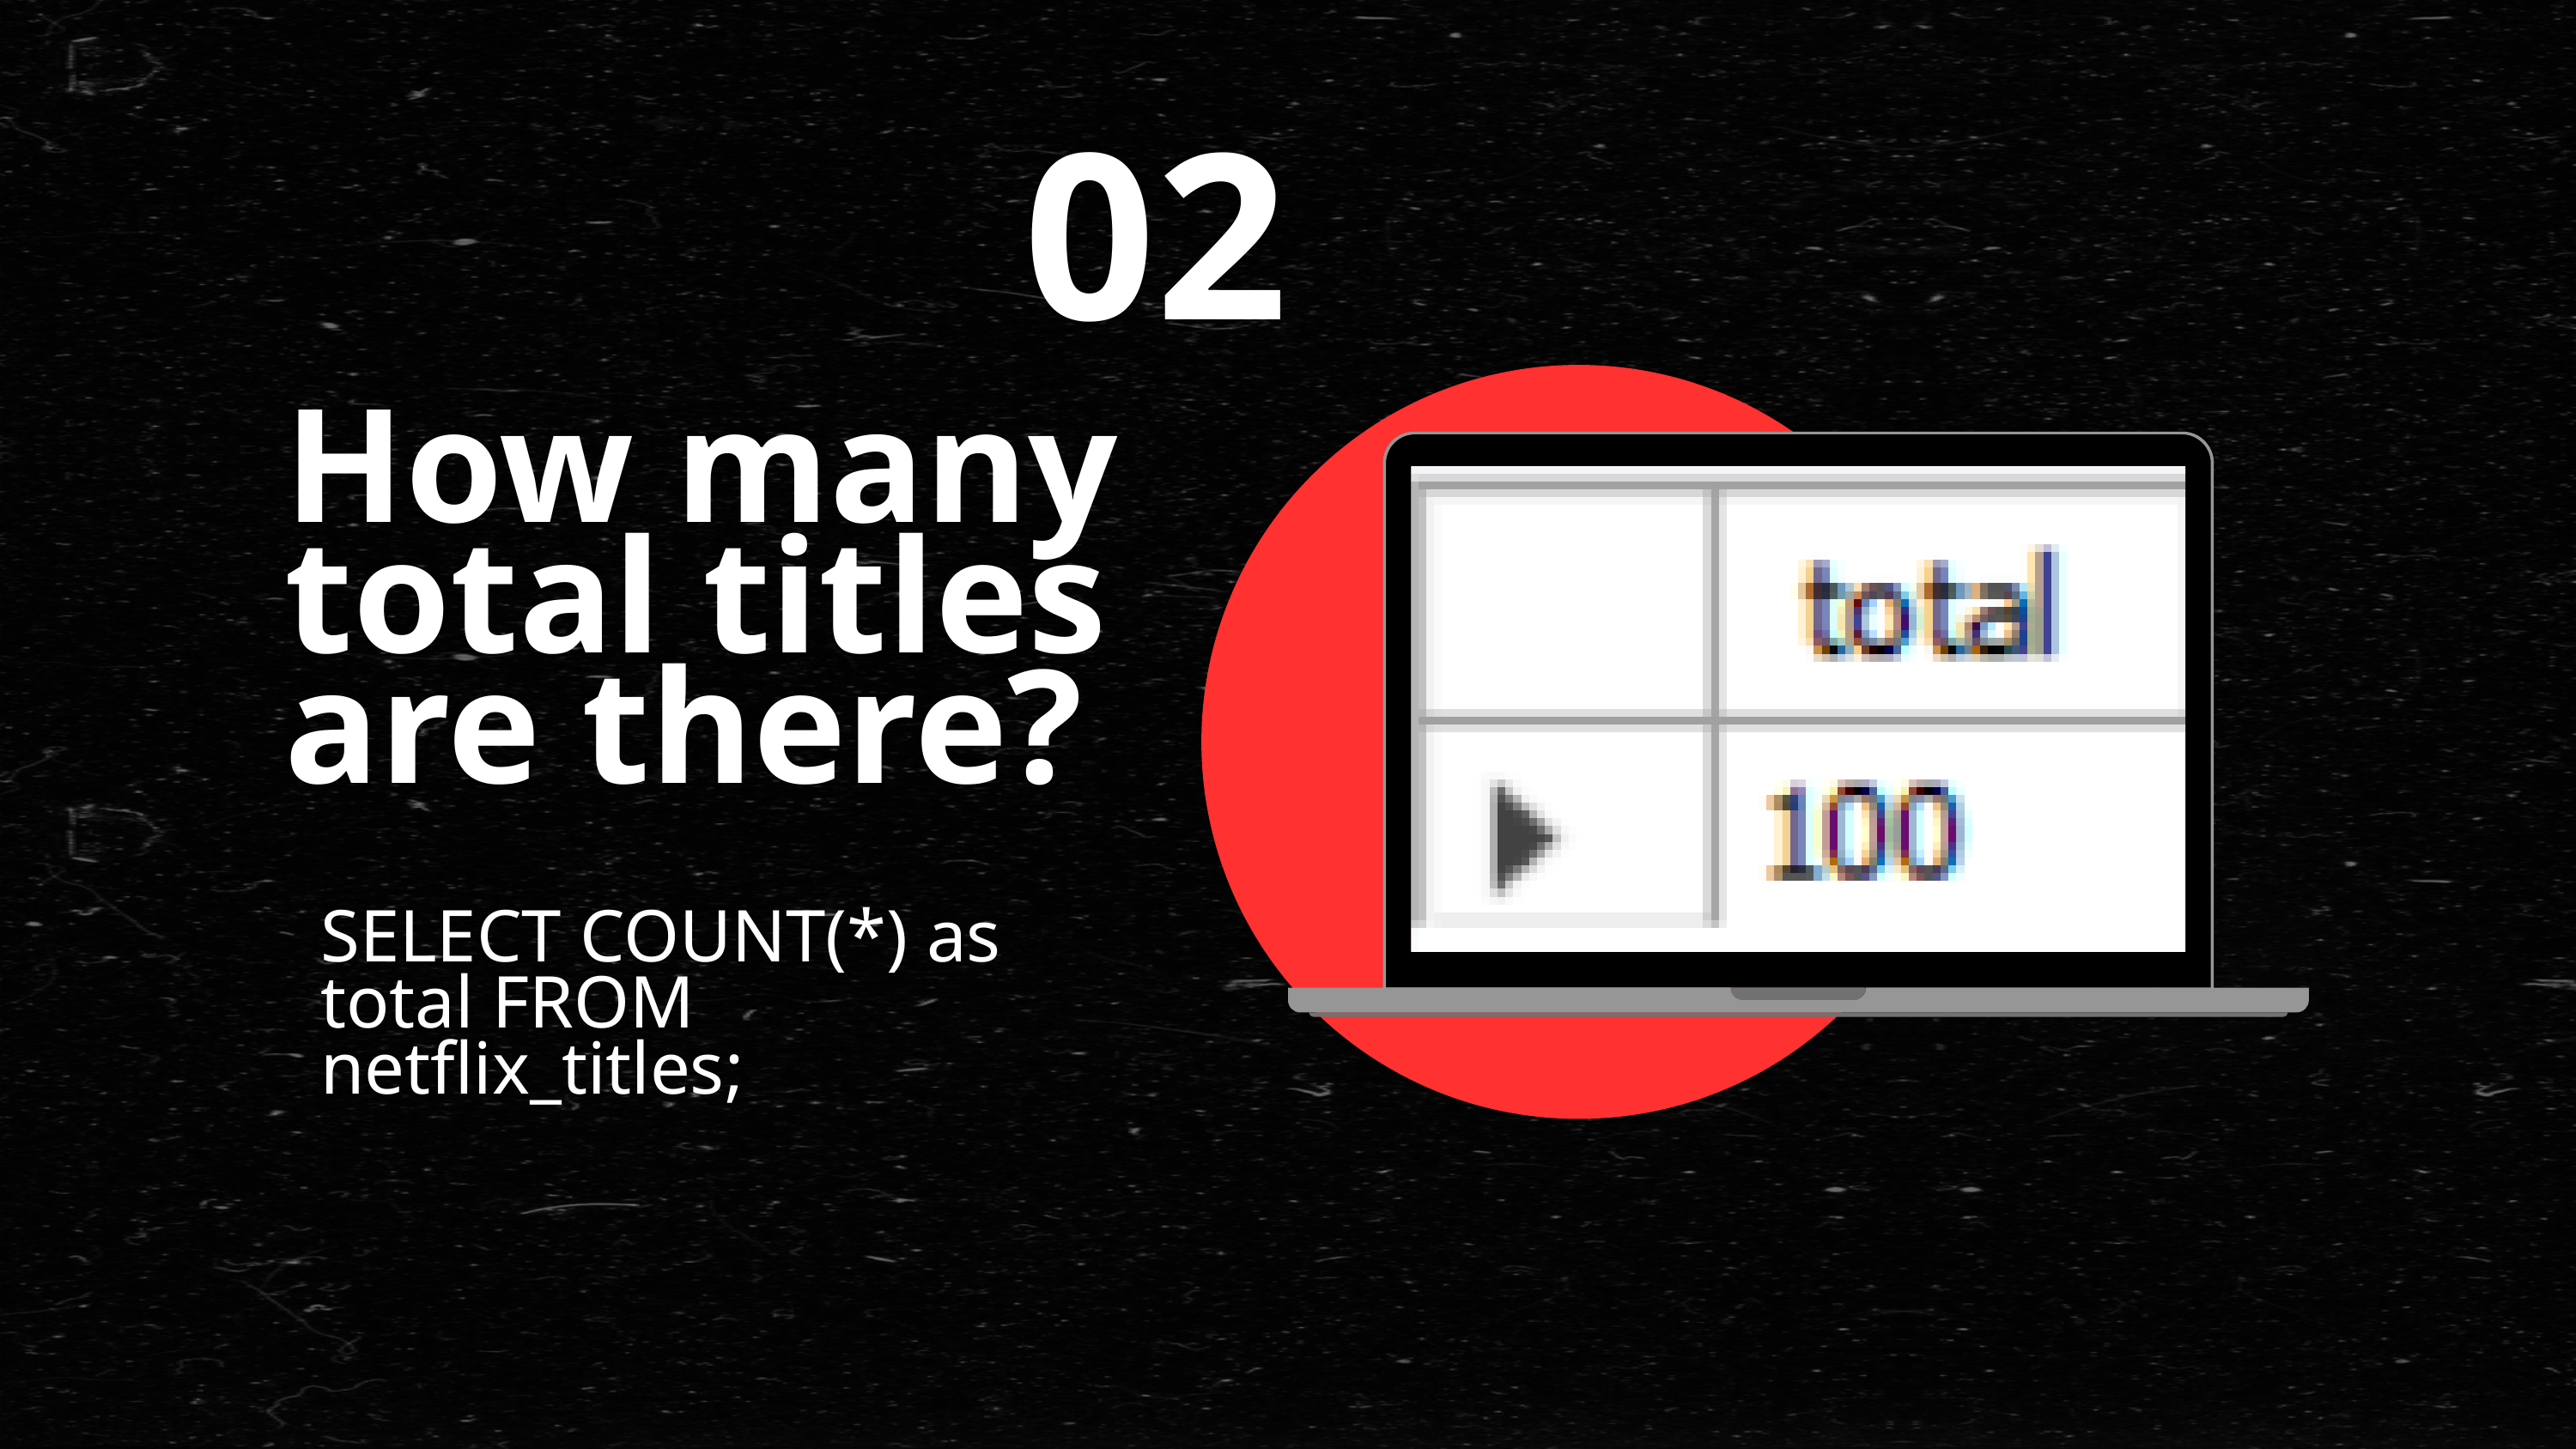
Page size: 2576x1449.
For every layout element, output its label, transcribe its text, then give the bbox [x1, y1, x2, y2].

text_box SELECT COUNT(*) as total FROM netflix_titles; [320, 910, 1121, 1174]
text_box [1200, 364, 1956, 1119]
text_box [1287, 431, 2310, 1017]
text_box 02 [884, 153, 1429, 366]
text_box [0, 0, 2576, 1449]
text_box How many total titles are there? [284, 422, 1121, 815]
